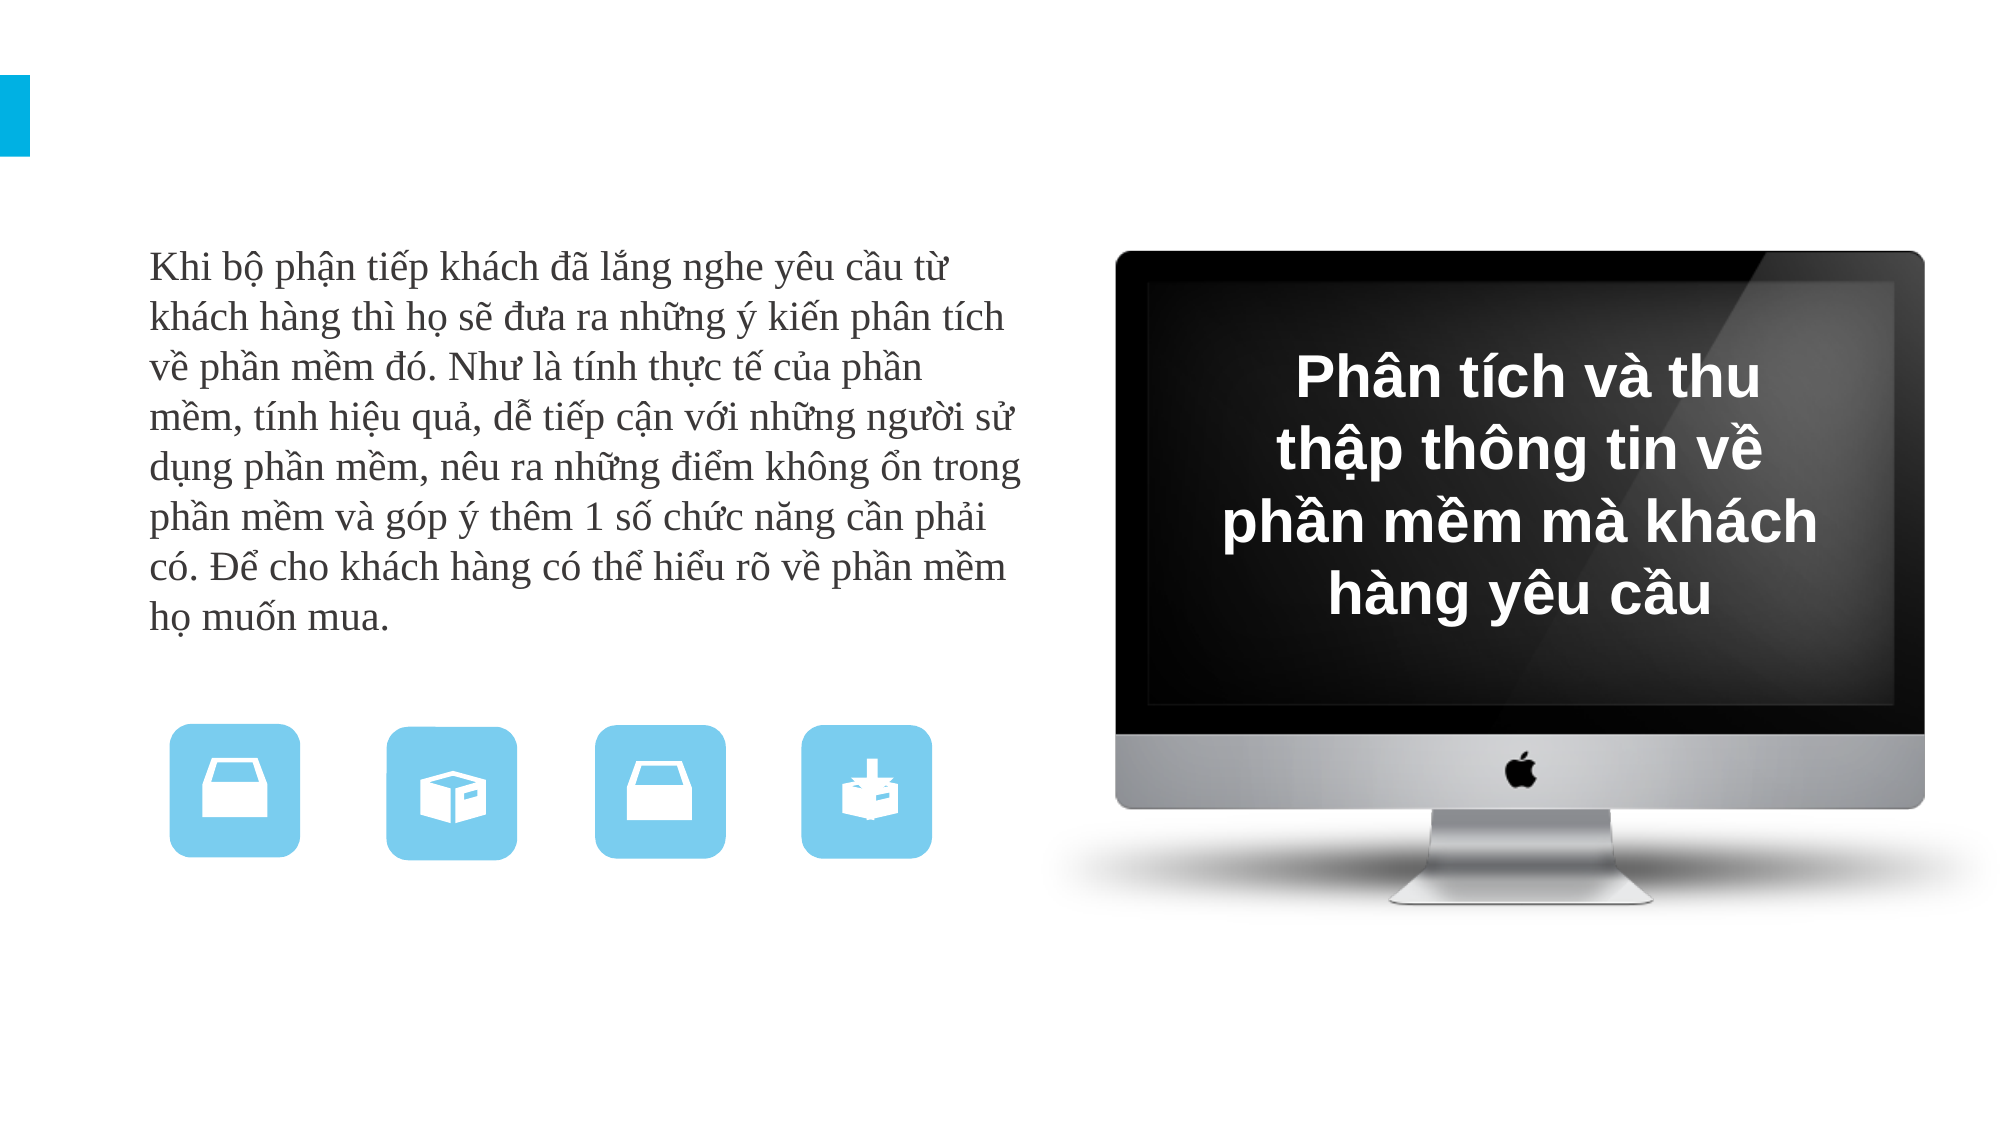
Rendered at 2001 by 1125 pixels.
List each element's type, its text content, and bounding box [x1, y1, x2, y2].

text_box Khi bộ phận tiếp khách đã lắng nghe yêu cầu từ khách hàng thì họ sẽ đưa ra những ý kiến phân tích về phần mềm đó. Như là tính thực tế của phần mềm, tính hiệu quả, dễ tiếp cận với những người sử dụng phần mềm, nêu ra những điểm không ổn trong phần mềm và góp ý thêm 1 số chức năng cần phải có. Để cho khách hàng có thể hiểu rõ về phần mềm họ muốn mua. [134, 231, 1041, 647]
text_box [0, 74, 31, 158]
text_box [169, 723, 933, 861]
picture [1041, 203, 2000, 950]
